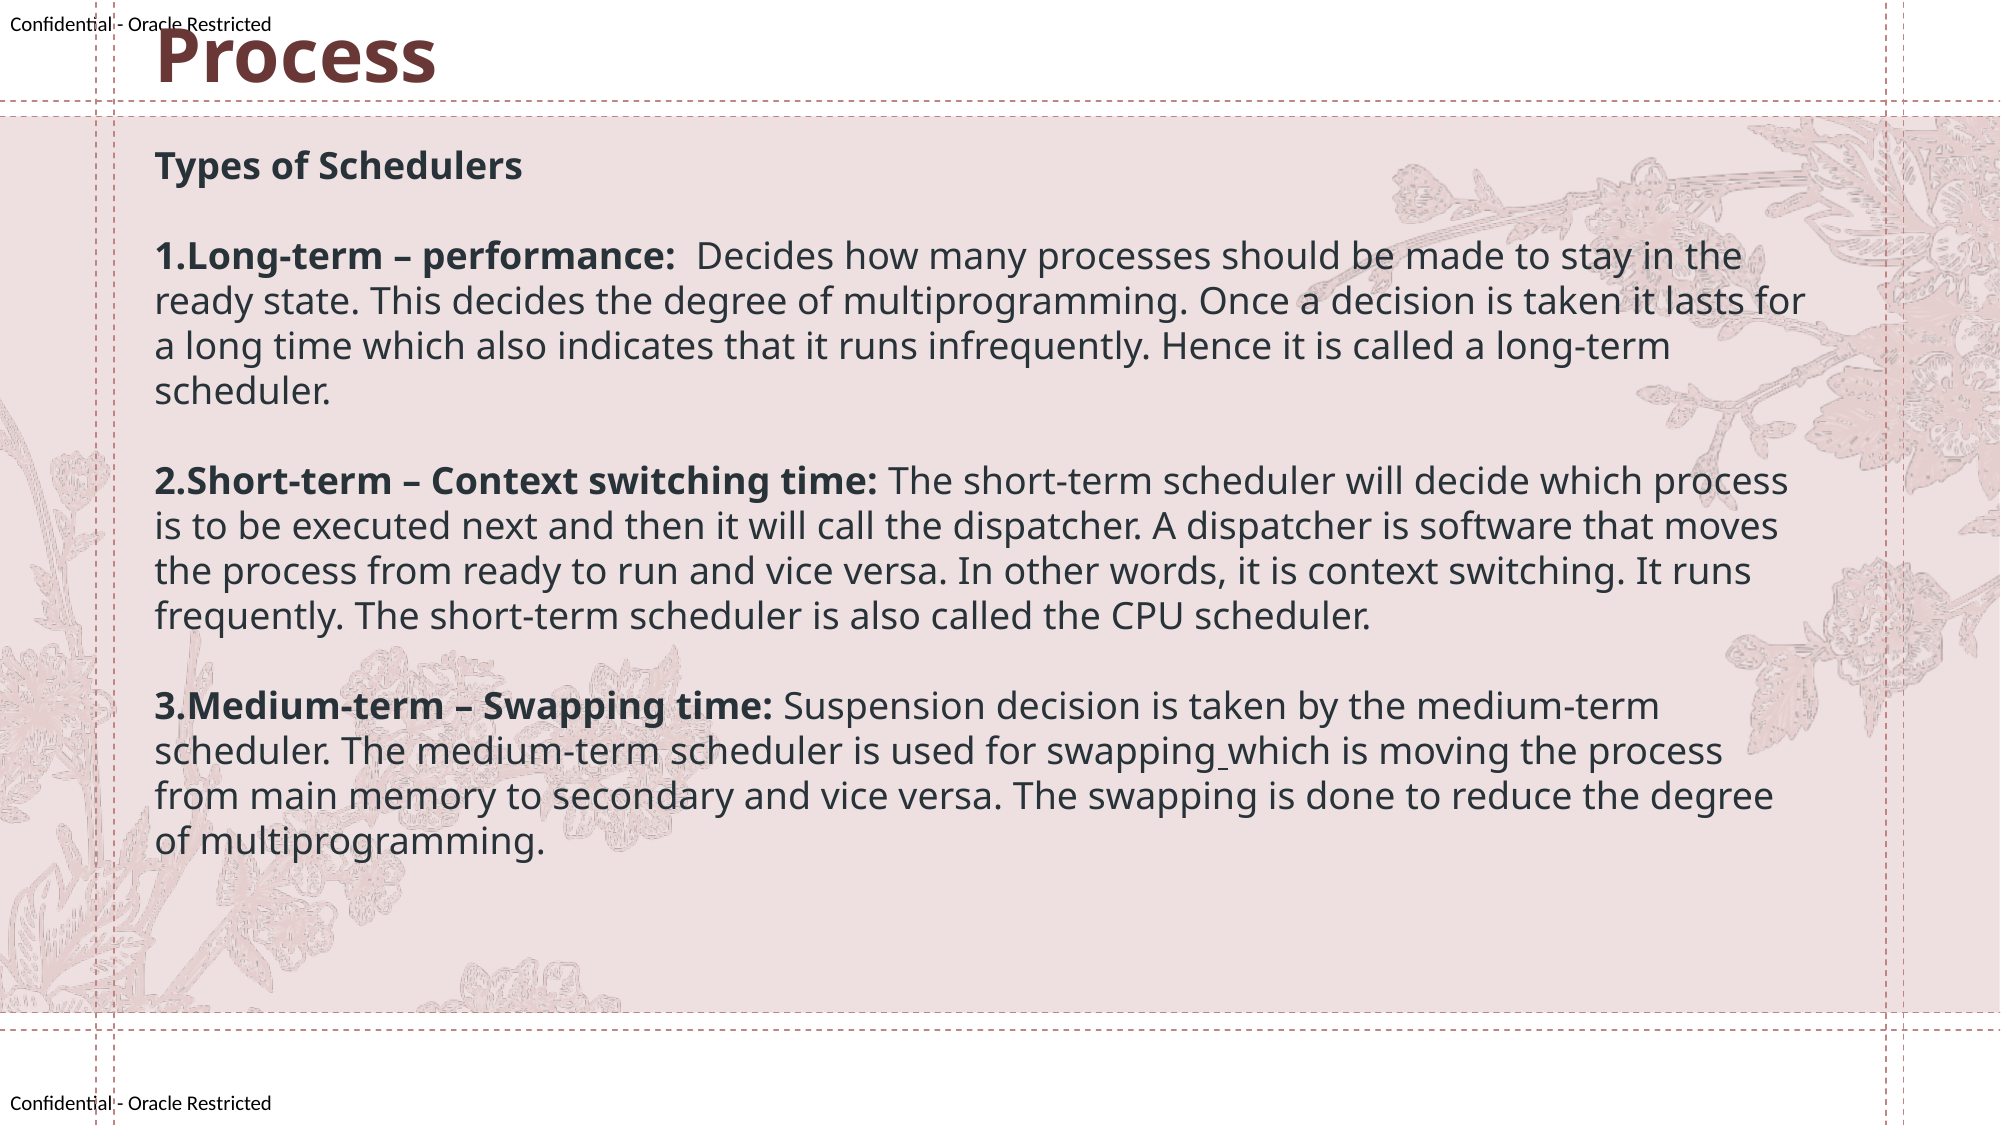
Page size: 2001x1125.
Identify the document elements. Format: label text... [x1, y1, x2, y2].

text_box Types of Schedulers Long-term – performance: Decides how many processes should be made to stay in the ready state. This decides the degree of multiprogramming. Once a decision is taken it lasts for a long time which also indicates that it runs infrequently. Hence it is called a long-term scheduler. Short-term – Context switching time: The short-term scheduler will decide which process is to be executed next and then it will call the dispatcher. A dispatcher is software that moves the process from ready to run and vice versa. In other words, it is context switching. It runs frequently. The short-term scheduler is also called the CPU scheduler. Medium-term – Swapping time: Suspension decision is taken by the medium-term scheduler. The medium-term scheduler is used for swapping which is moving the process from main memory to secondary and vice versa. The swapping is done to reduce the degree of multiprogramming. [139, 135, 1824, 870]
text_box Process [139, 0, 1141, 105]
picture [0, 297, 778, 1013]
picture [1240, 116, 2000, 873]
